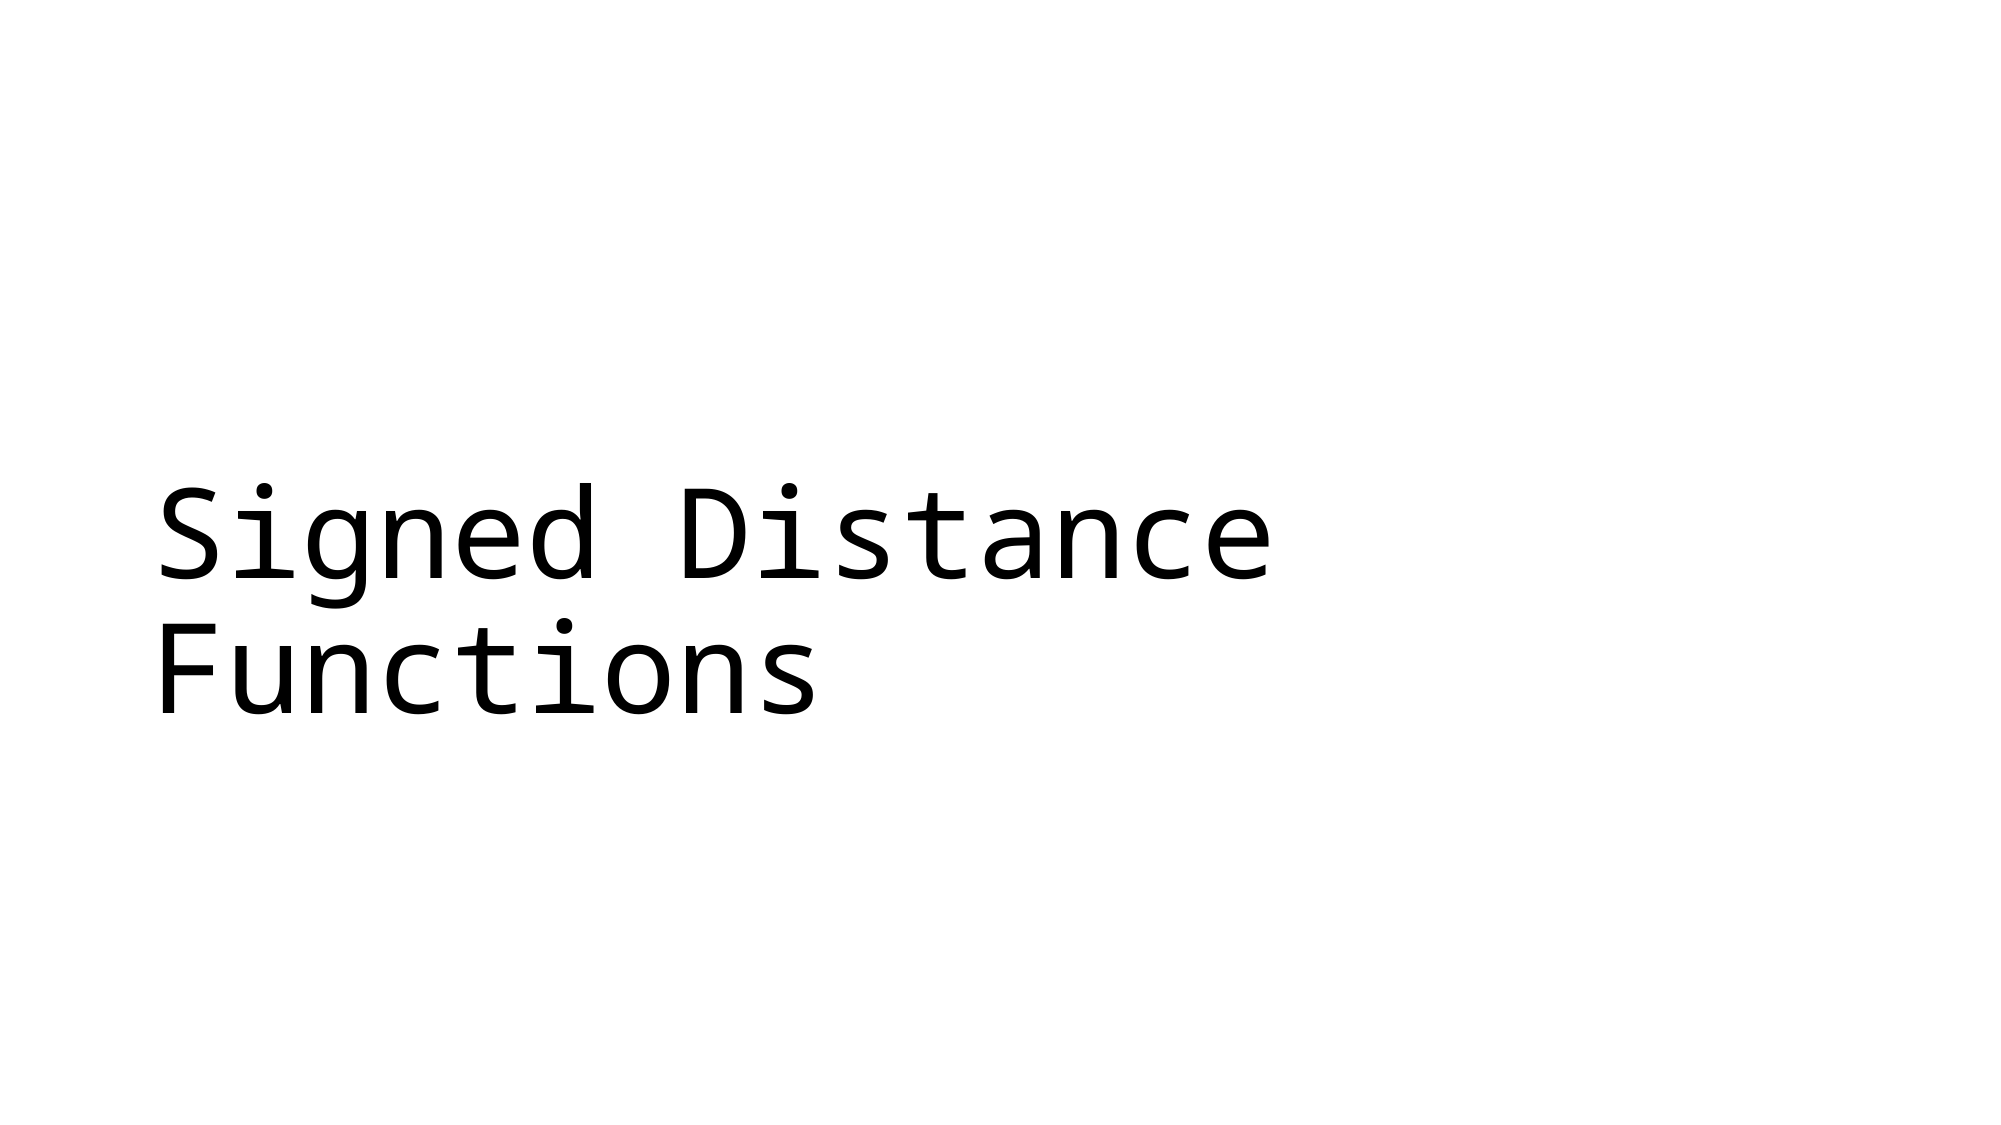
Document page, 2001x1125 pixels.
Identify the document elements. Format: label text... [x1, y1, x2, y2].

title Signed Distance Functions [136, 280, 1862, 749]
